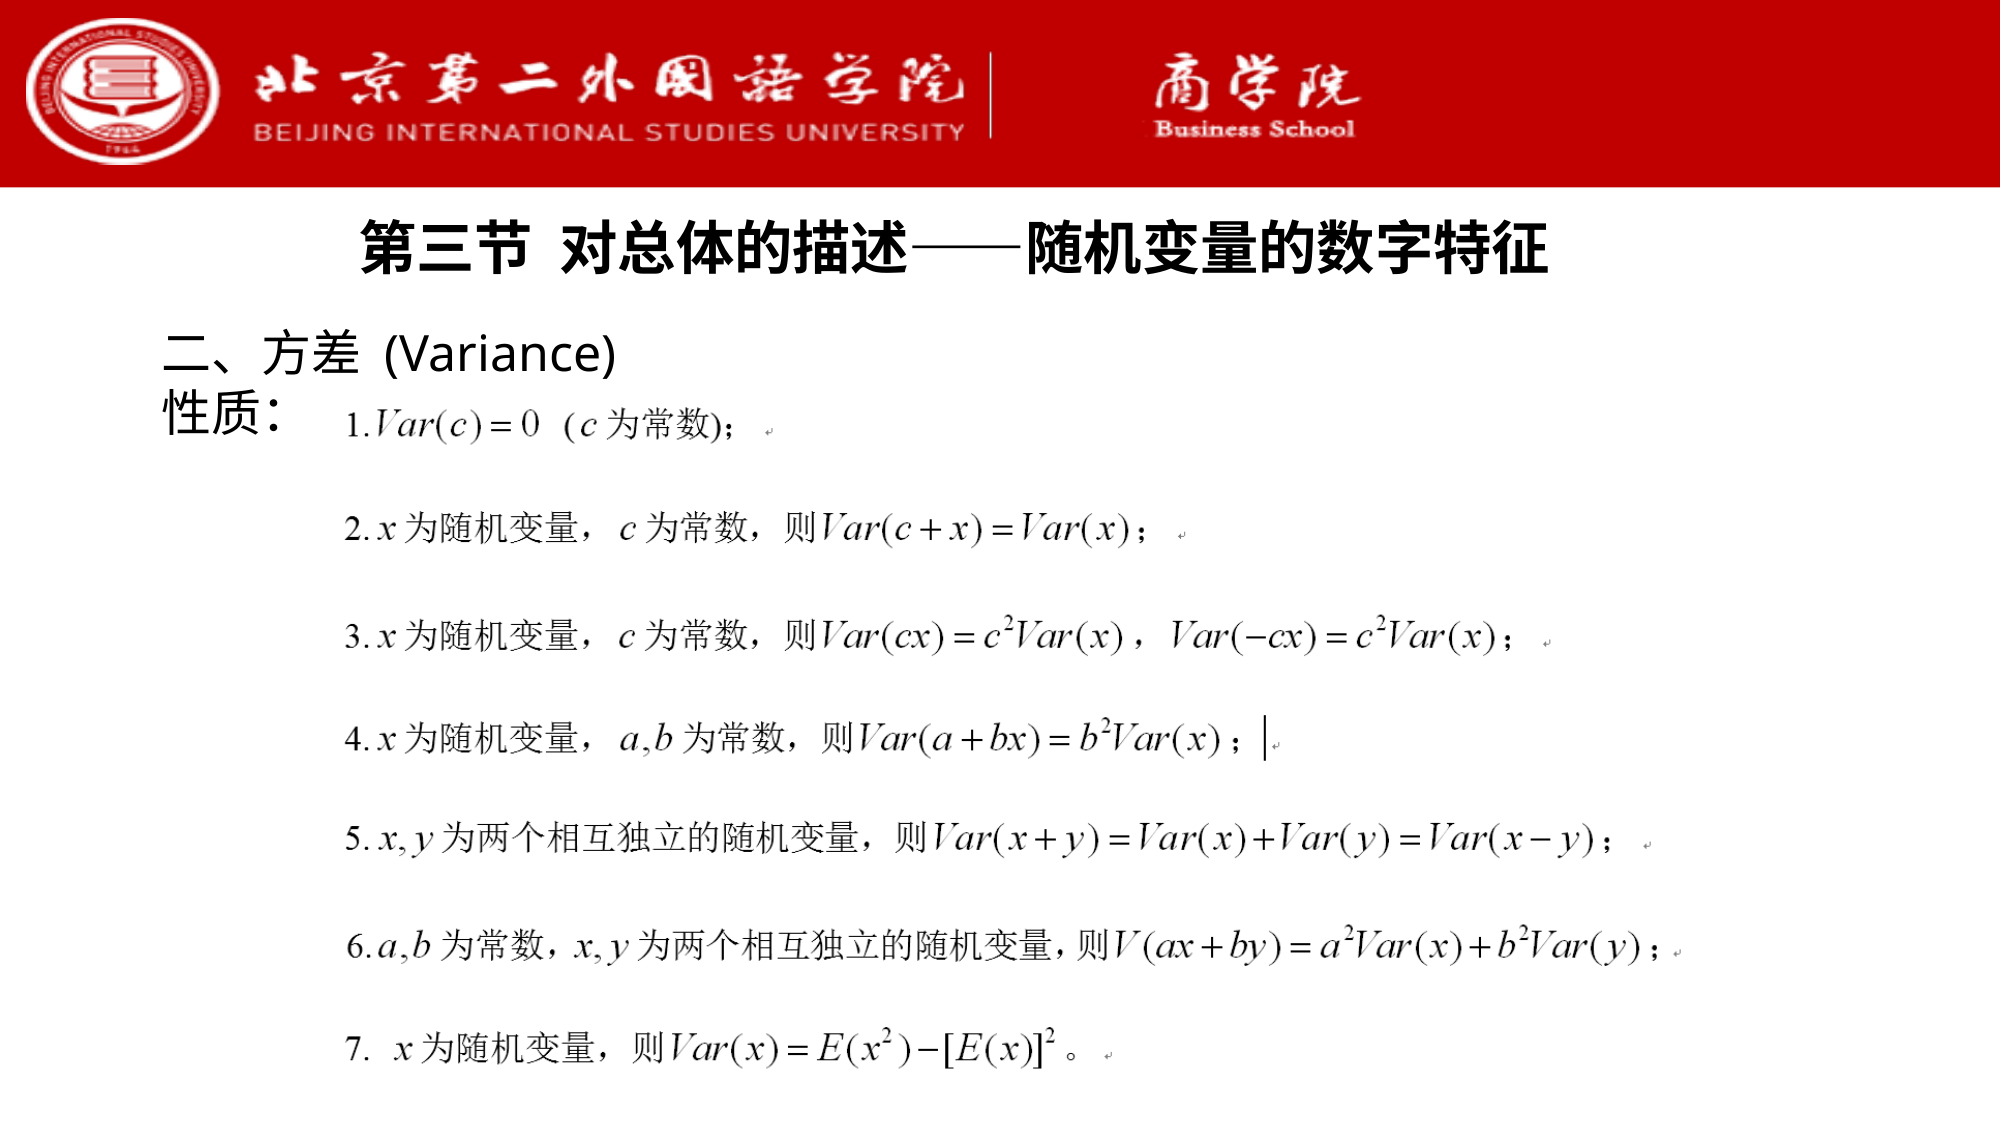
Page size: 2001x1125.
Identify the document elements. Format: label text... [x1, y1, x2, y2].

picture [26, 18, 1693, 165]
text_box 第三节 对总体的描述——随机变量的数字特征 二、方差 (Variance) 性质： [0, 203, 1909, 509]
picture [336, 397, 1691, 1081]
